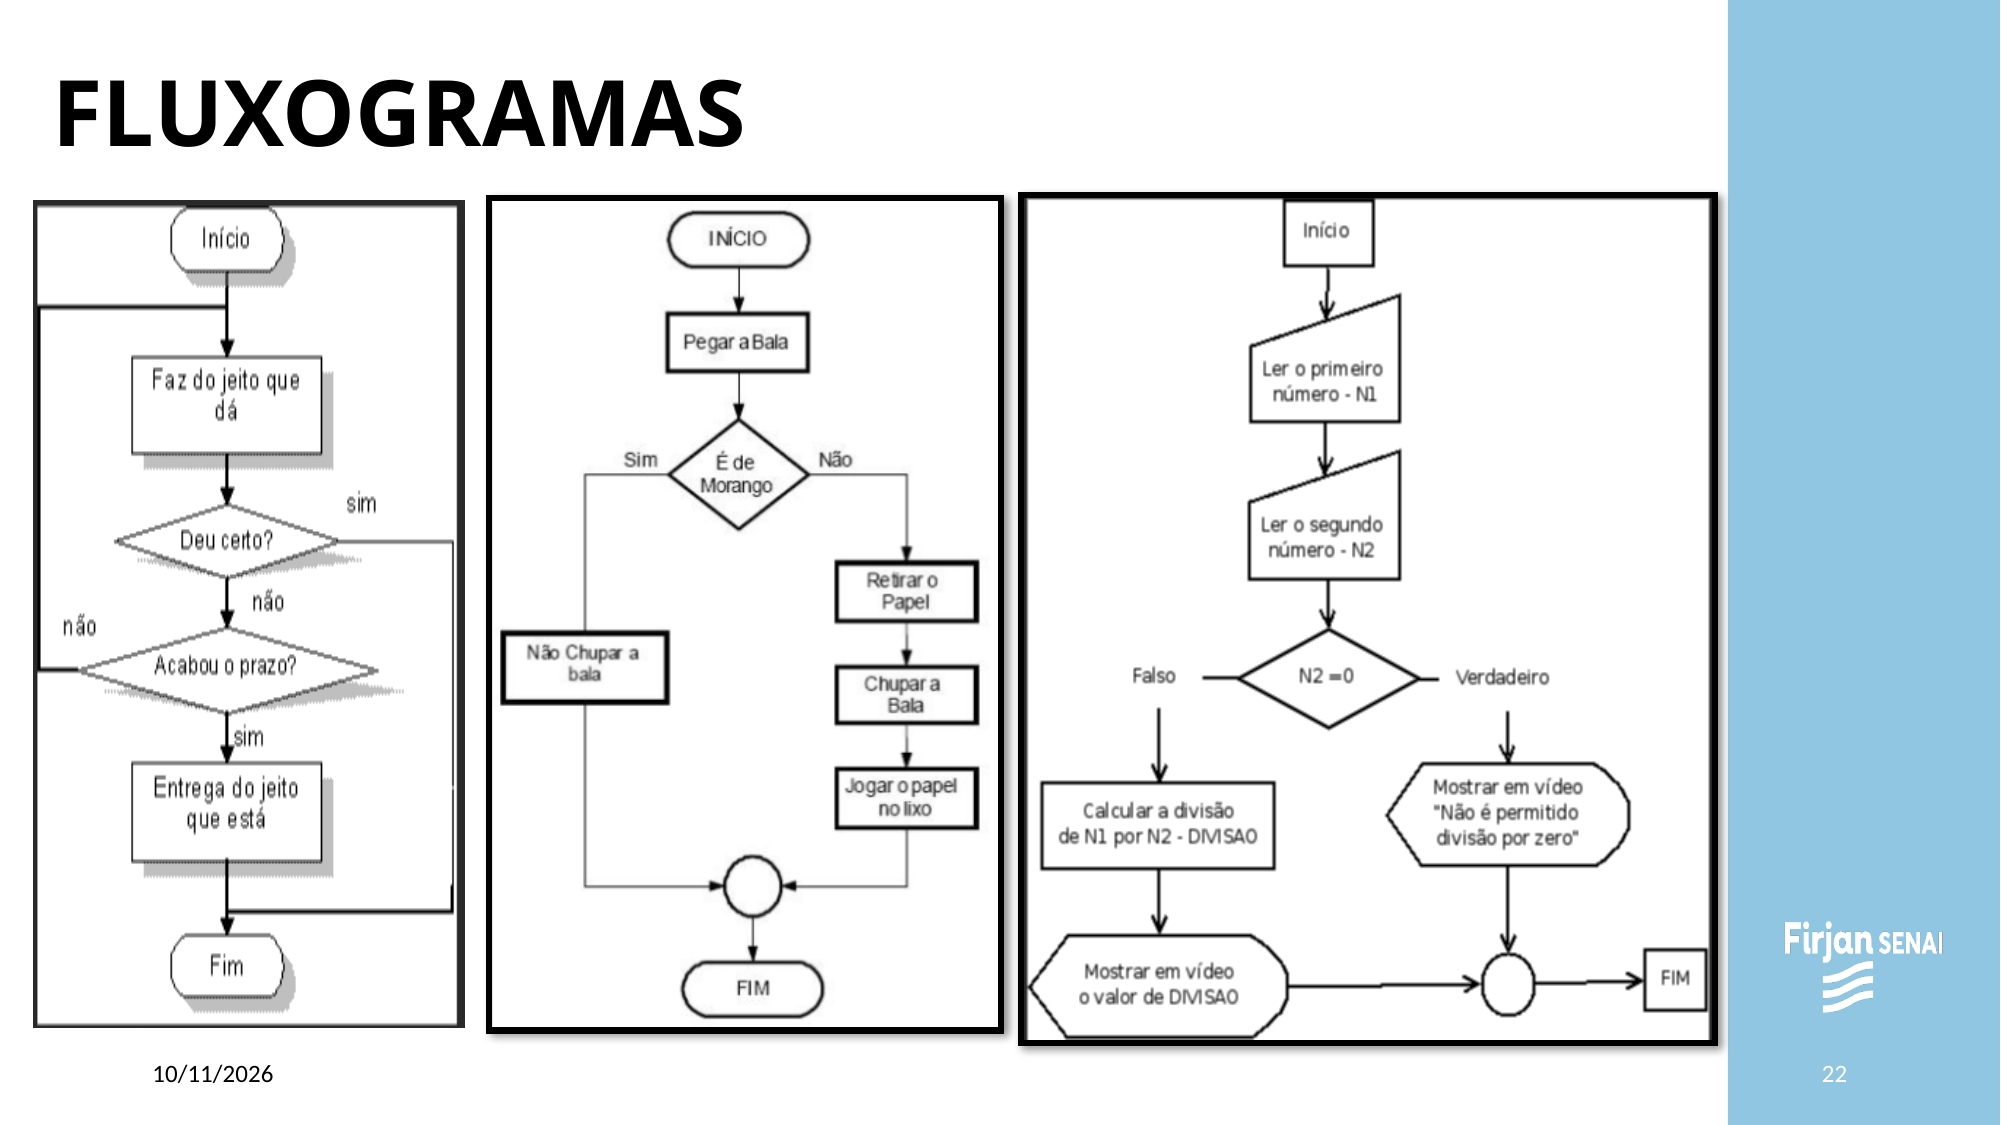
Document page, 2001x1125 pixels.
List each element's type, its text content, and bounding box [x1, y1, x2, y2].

slide_number 22 [1412, 1042, 1863, 1103]
picture [1780, 918, 1945, 1014]
picture [492, 200, 999, 1028]
picture [33, 200, 465, 1028]
picture [1024, 197, 1713, 1040]
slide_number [137, 1042, 588, 1103]
text_box FLUXOGRAMAS [37, 23, 1863, 210]
text_box [1727, 0, 2000, 1125]
